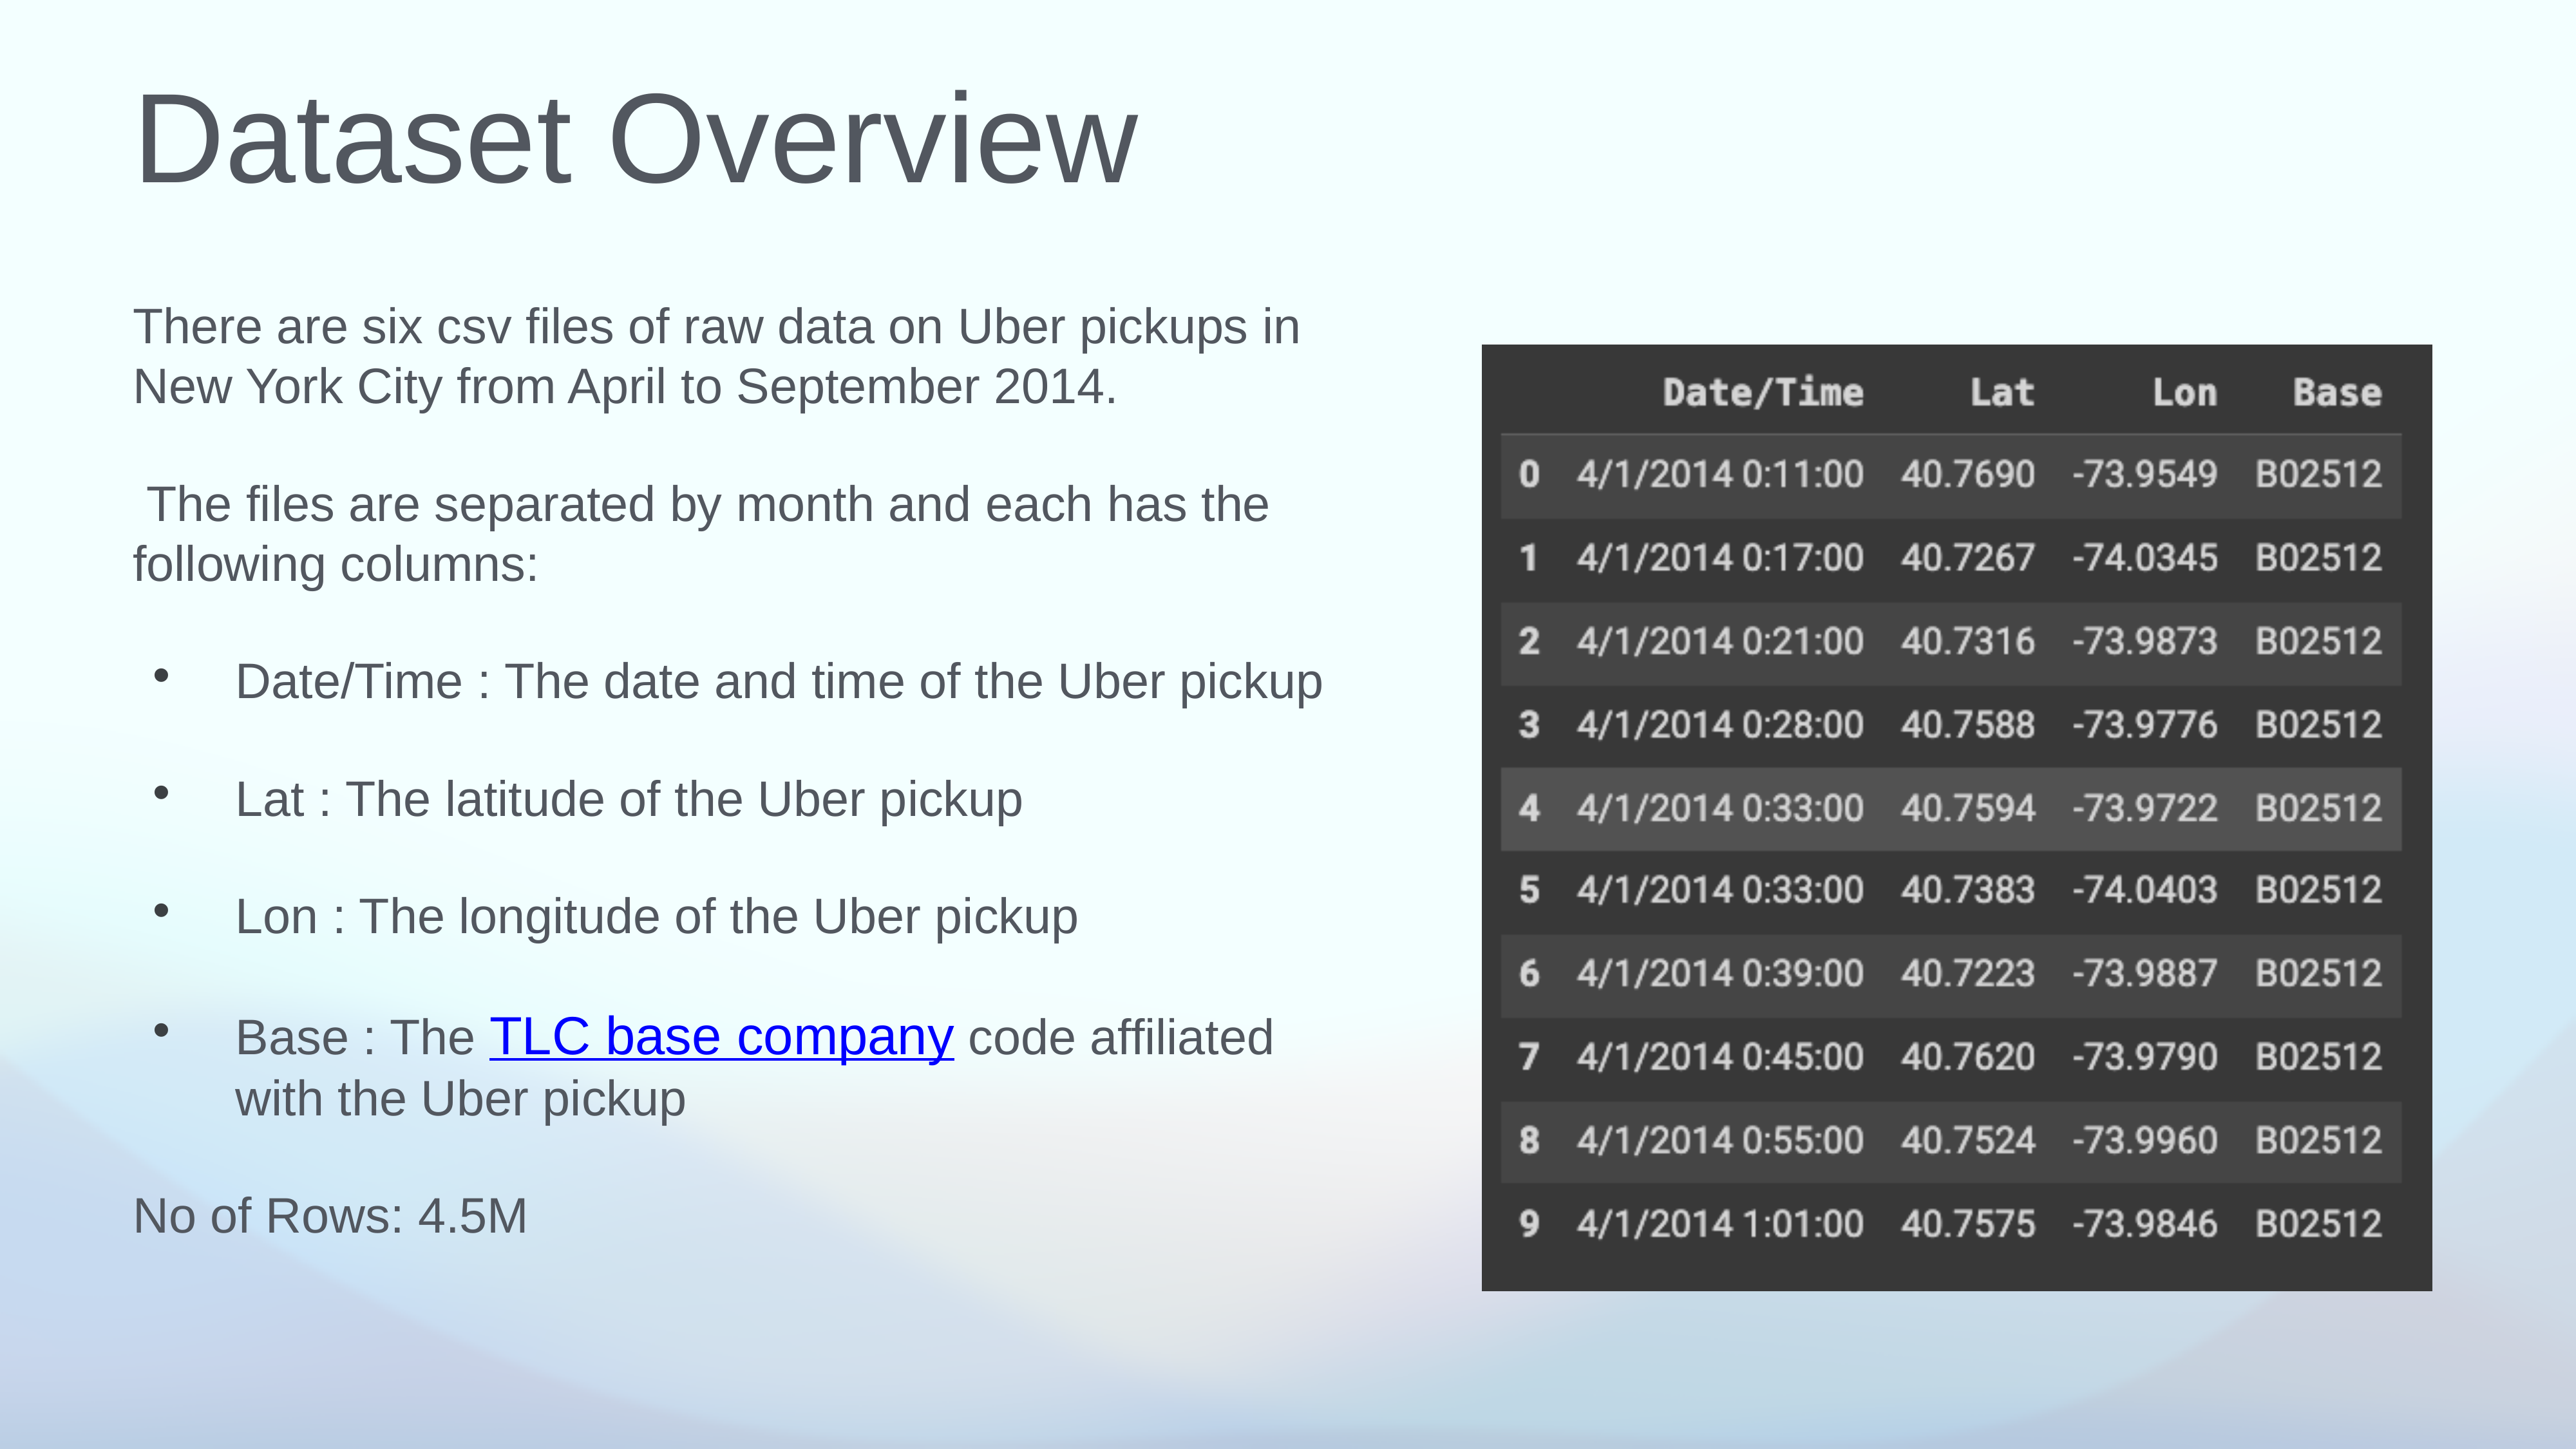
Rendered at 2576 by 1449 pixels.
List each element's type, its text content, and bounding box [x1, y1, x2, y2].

picture [0, 0, 2576, 1449]
title Dataset Overview [127, 67, 2449, 246]
list There are six csv files of raw data on Uber pickups in New York City from April to September 2014. The files are separated by month and each has the following columns: Date/Time : The date and time of the Uber pickup Lat : The latitude of the Uber pickup Lon : The longitude of the Uber pickup Base : The TLC base company code affiliated with the Uber pickup No of Rows: 4.5M [127, 288, 1368, 1347]
